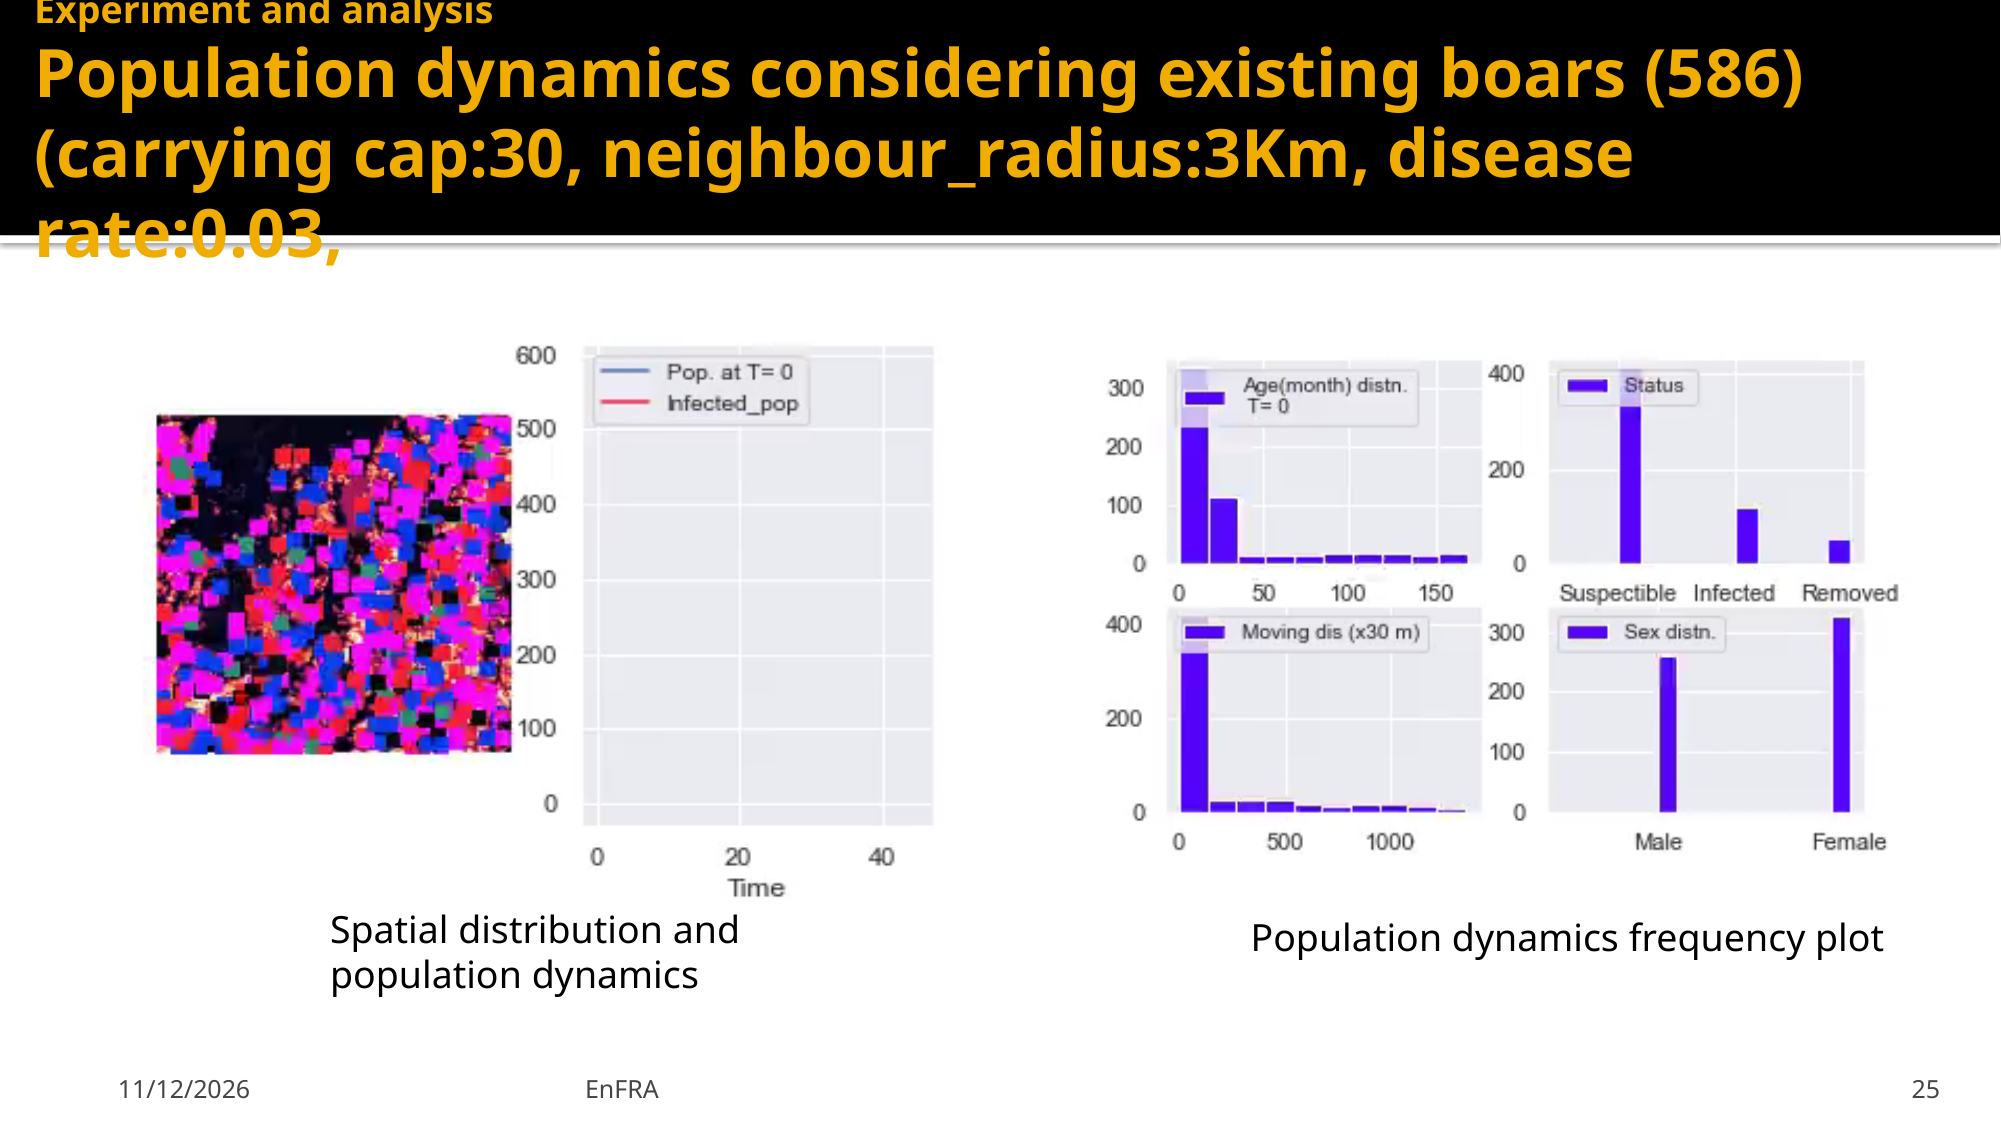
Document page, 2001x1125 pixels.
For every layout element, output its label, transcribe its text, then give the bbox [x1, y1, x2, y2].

title Experiment and analysis Population dynamics considering existing boars (586) (carrying cap:30, neighbour_radius:3Km, disease rate:0.03, [19, 25, 1970, 231]
text_box Spatial distribution and population dynamics [315, 916, 896, 1003]
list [31, 266, 1035, 907]
footer EnFRA [577, 1062, 1783, 1108]
slide_number 25 [1794, 1062, 1955, 1108]
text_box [1051, 285, 1955, 888]
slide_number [99, 1062, 567, 1108]
text_box Population dynamics frequency plot [1235, 906, 1902, 967]
